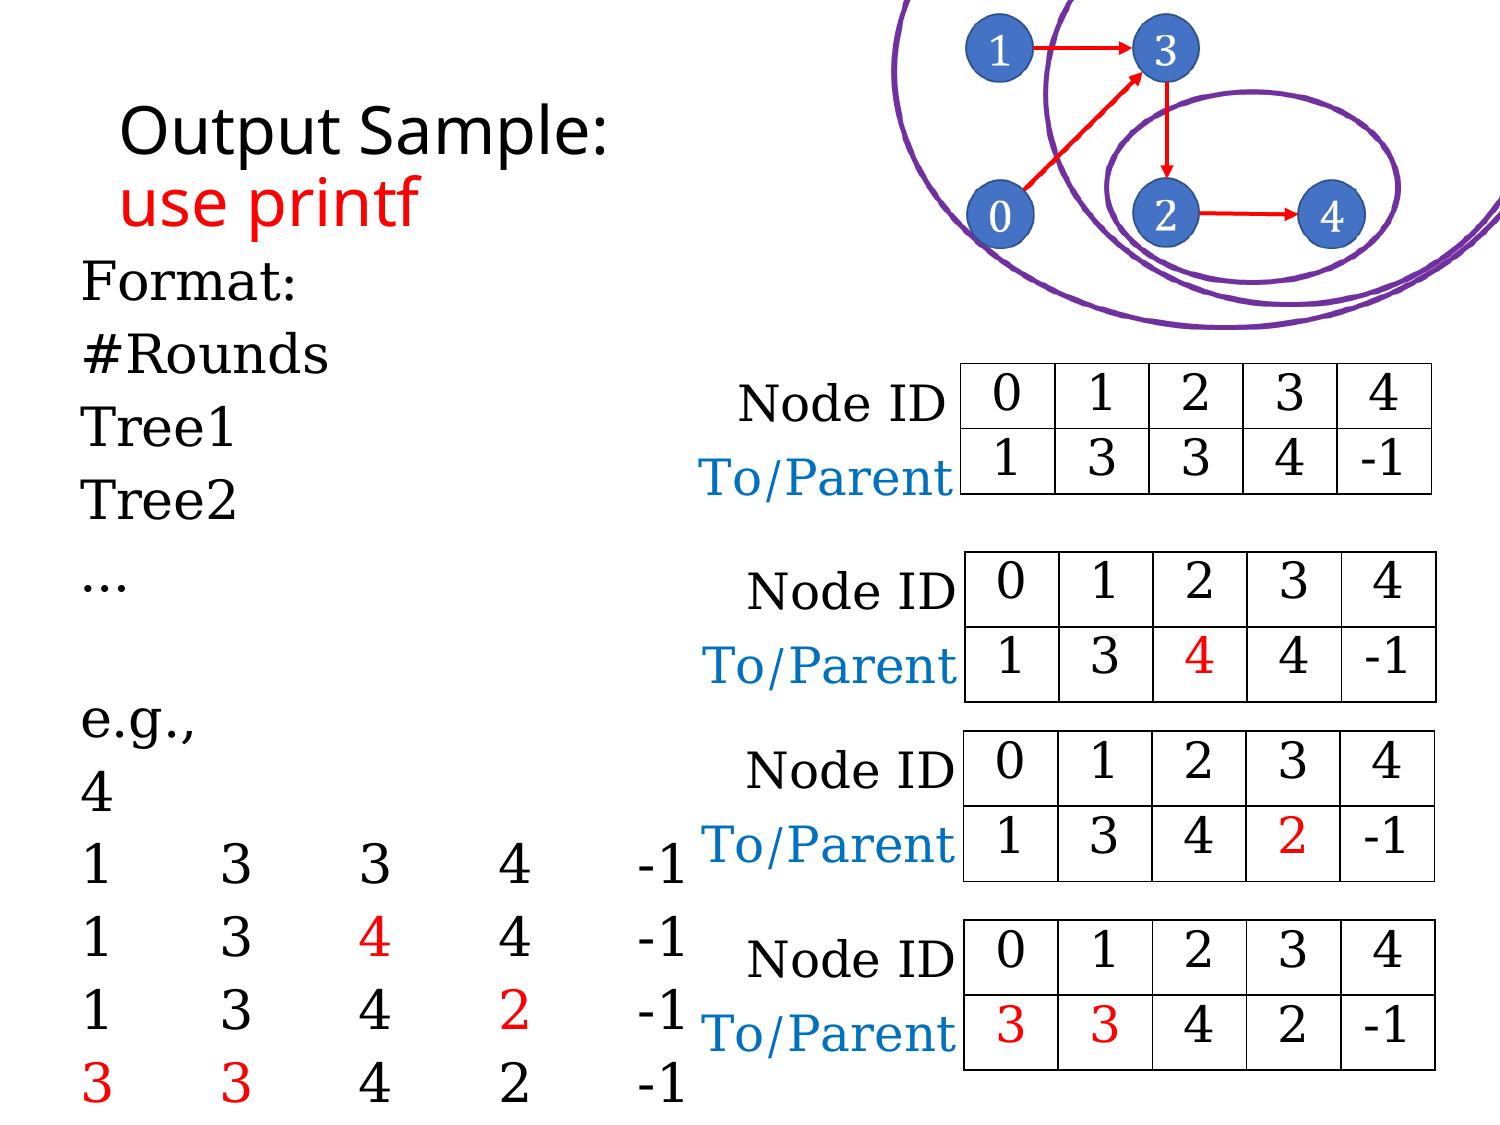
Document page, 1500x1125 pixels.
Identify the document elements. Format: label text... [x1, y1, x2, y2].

table_cell 4 [1153, 807, 1245, 881]
table_header 0 [987, 732, 1057, 805]
table_cell 4 [1153, 996, 1246, 1069]
table_cell -1 [1341, 807, 1434, 881]
table_header 3 [1247, 921, 1340, 994]
table_cell 4 [1154, 628, 1246, 701]
table_header 3 [1247, 732, 1339, 805]
text_box To/Parent [687, 625, 988, 701]
table_header 0 [979, 364, 1054, 428]
text_box Node ID [731, 731, 987, 805]
table_cell 4 [1244, 429, 1336, 493]
table_header 2 [1153, 732, 1245, 805]
text_box Node ID [722, 364, 979, 437]
text_box Node ID [731, 920, 988, 996]
table_cell 1 [979, 429, 1054, 493]
table_header 0 [989, 553, 1058, 626]
table_cell -1 [1338, 429, 1431, 493]
table_cell 3 [987, 996, 1057, 1069]
text_box Node ID [732, 551, 989, 627]
table_header 4 [1342, 921, 1434, 994]
text_box Format: #Rounds Tree1 Tree2 … e.g., 4 1 3 3 4 -1 1 3 4 4 -1 1 3 4 2 -1 3 3 4 2 -1 [64, 246, 1459, 1125]
text_box To/Parent [686, 994, 987, 1070]
table_header 1 [1059, 732, 1151, 805]
table_header 3 [1244, 364, 1336, 428]
table_header 4 [1338, 364, 1431, 428]
table_header 0 [988, 921, 1057, 994]
table_cell 3 [1150, 429, 1242, 493]
text_box To/Parent [686, 805, 987, 881]
table_header 1 [1059, 921, 1152, 994]
table_header 3 [1248, 553, 1341, 626]
table_header 2 [1153, 921, 1246, 994]
table_header 1 [1056, 364, 1148, 428]
text_box To/Parent [684, 437, 984, 513]
table_cell 3 [1059, 807, 1151, 881]
table_cell 3 [1059, 996, 1152, 1069]
table_cell -1 [1342, 628, 1435, 701]
table_cell 2 [1247, 807, 1339, 881]
table_cell 3 [1056, 429, 1148, 493]
table_header 1 [1060, 553, 1152, 626]
picture [891, 0, 1500, 330]
table_header 2 [1150, 364, 1242, 428]
table_header 2 [1154, 553, 1246, 626]
table_cell 2 [1247, 996, 1340, 1069]
table_cell 3 [1060, 628, 1152, 701]
table_cell 1 [988, 628, 1058, 701]
title Output Sample: use printf [103, 59, 891, 246]
table_cell 1 [987, 807, 1057, 881]
table_cell -1 [1342, 996, 1434, 1069]
table_header 4 [1341, 732, 1434, 805]
table_cell 4 [1248, 628, 1341, 701]
table_header 4 [1342, 553, 1435, 626]
